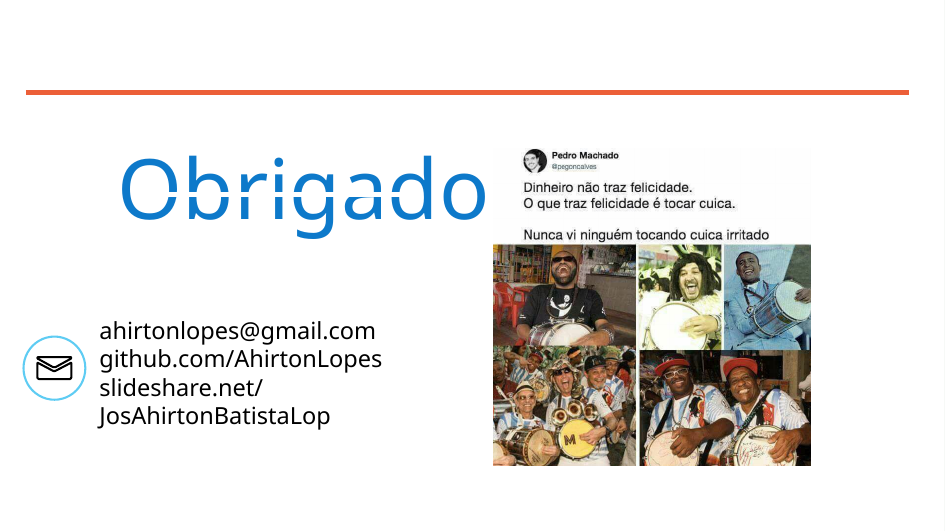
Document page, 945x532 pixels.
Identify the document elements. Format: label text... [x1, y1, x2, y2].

text_box Obrigado! [117, 135, 800, 290]
picture [493, 148, 811, 466]
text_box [23, 336, 86, 400]
text_box ahirtonlopes@gmail.com github.com/AhirtonLopes slideshare.net/JosAhirtonBatistaLop [99, 315, 484, 385]
